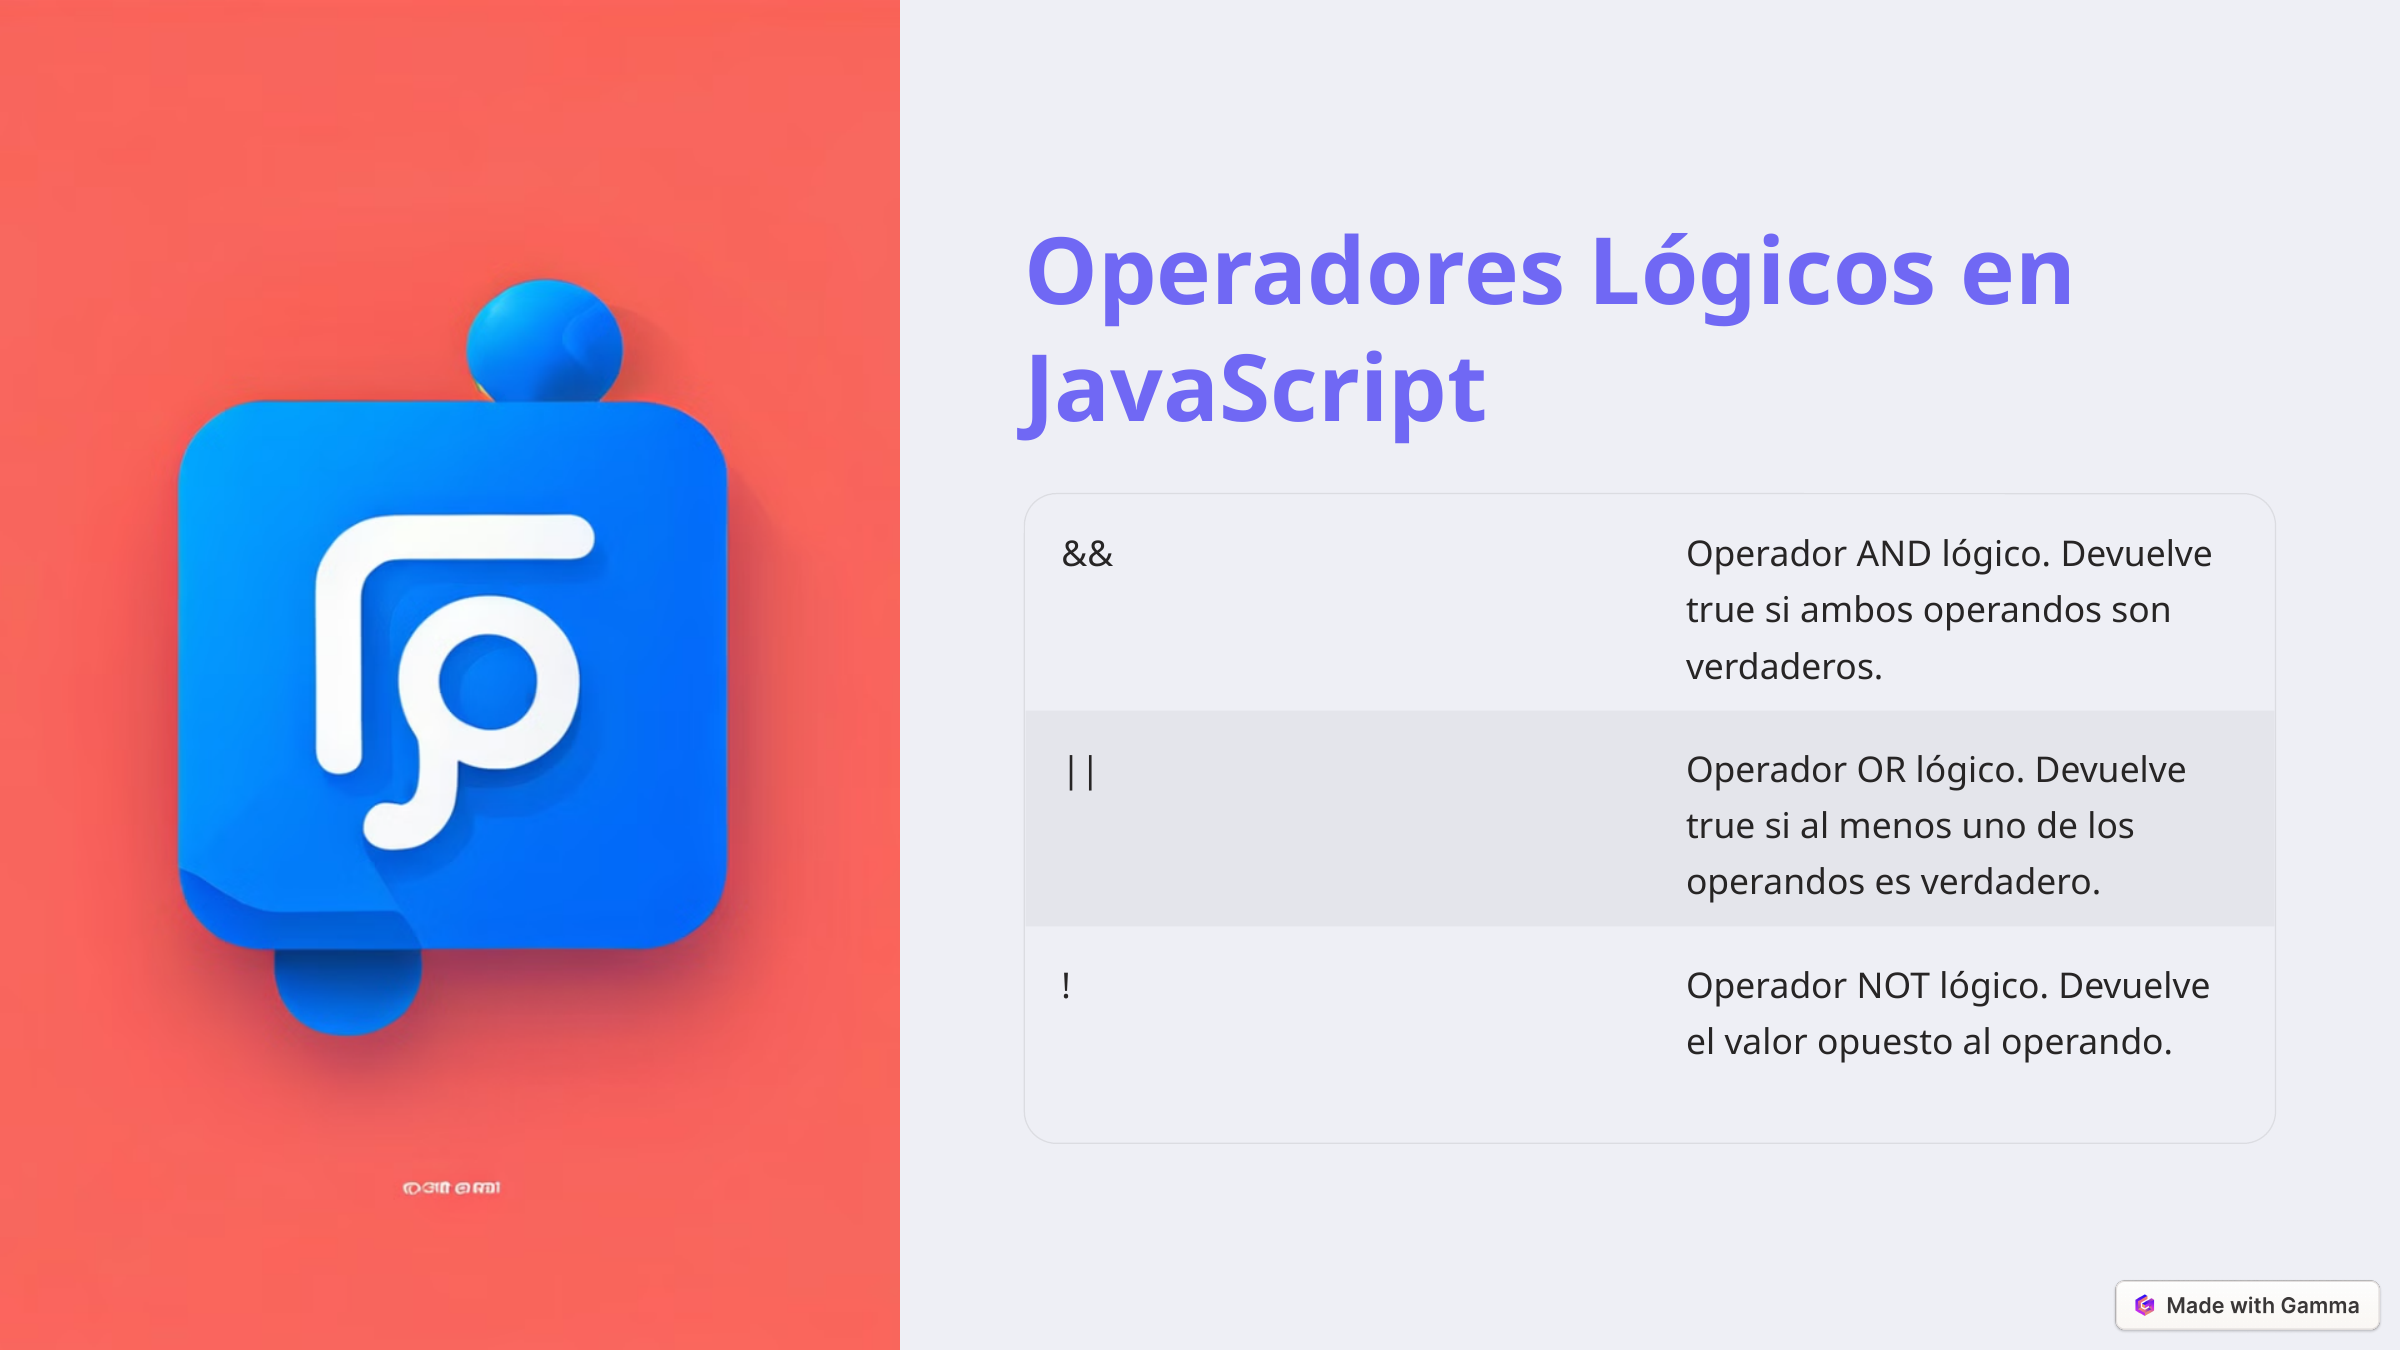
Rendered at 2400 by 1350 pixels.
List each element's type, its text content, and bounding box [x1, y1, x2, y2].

picture [2106, 1271, 2389, 1339]
text_box [1025, 710, 2275, 926]
text_box [1025, 926, 2275, 1143]
text_box || [1061, 733, 1614, 791]
text_box Operadores Lógicos en JavaScript [1024, 206, 2276, 441]
text_box Operador NOT lógico. Devuelve el valor opuesto al operando. [1686, 948, 2239, 1120]
text_box Operador OR lógico. Devuelve true si al menos uno de los operandos es verdadero. [1686, 733, 2239, 904]
text_box ! [1061, 948, 1614, 1006]
text_box && [1061, 517, 1614, 575]
text_box Operador AND lógico. Devuelve true si ambos operandos son verdaderos. [1686, 517, 2239, 689]
picture [0, 0, 900, 1350]
text_box [1025, 494, 2275, 710]
